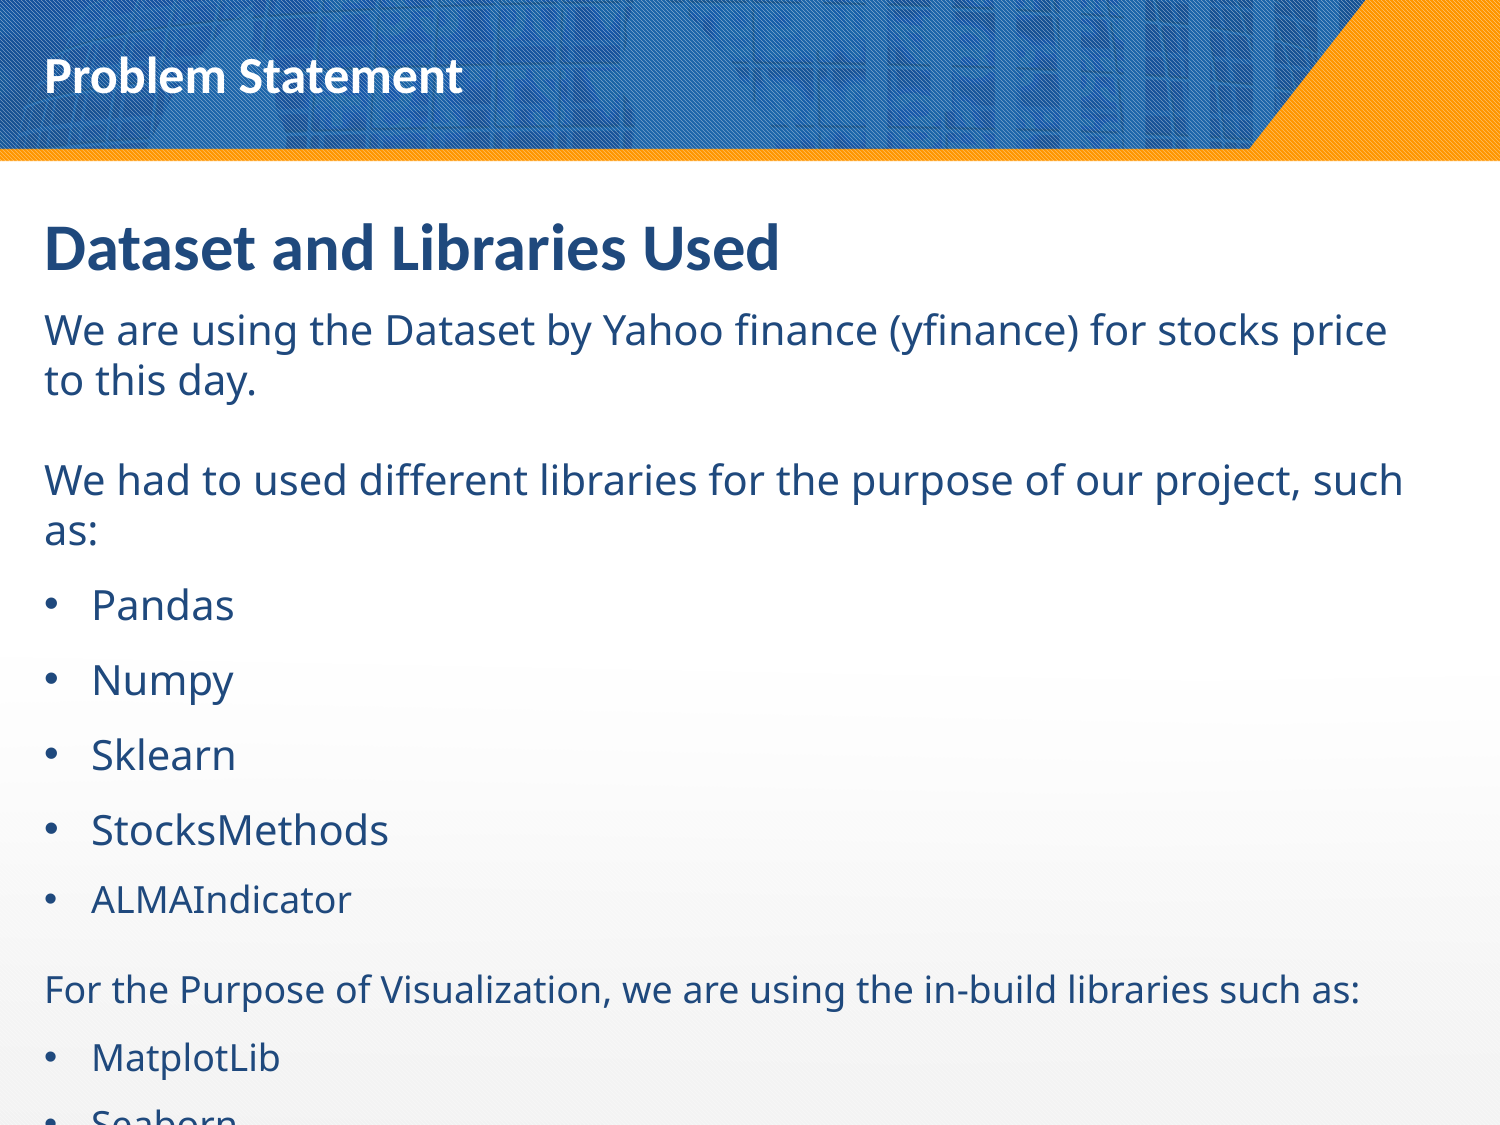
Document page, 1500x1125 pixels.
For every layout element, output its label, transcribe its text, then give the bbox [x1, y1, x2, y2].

text_box Dataset and Libraries Used We are using the Dataset by Yahoo finance (yfinance) for stocks price to this day. We had to used different libraries for the purpose of our project, such as: Pandas Numpy Sklearn StocksMethods ALMAIndicator For the Purpose of Visualization, we are using the in-build libraries such as: MatplotLib Seaborn [29, 196, 1424, 1125]
picture [0, 0, 1500, 1125]
title Problem Statement [29, 7, 1287, 139]
